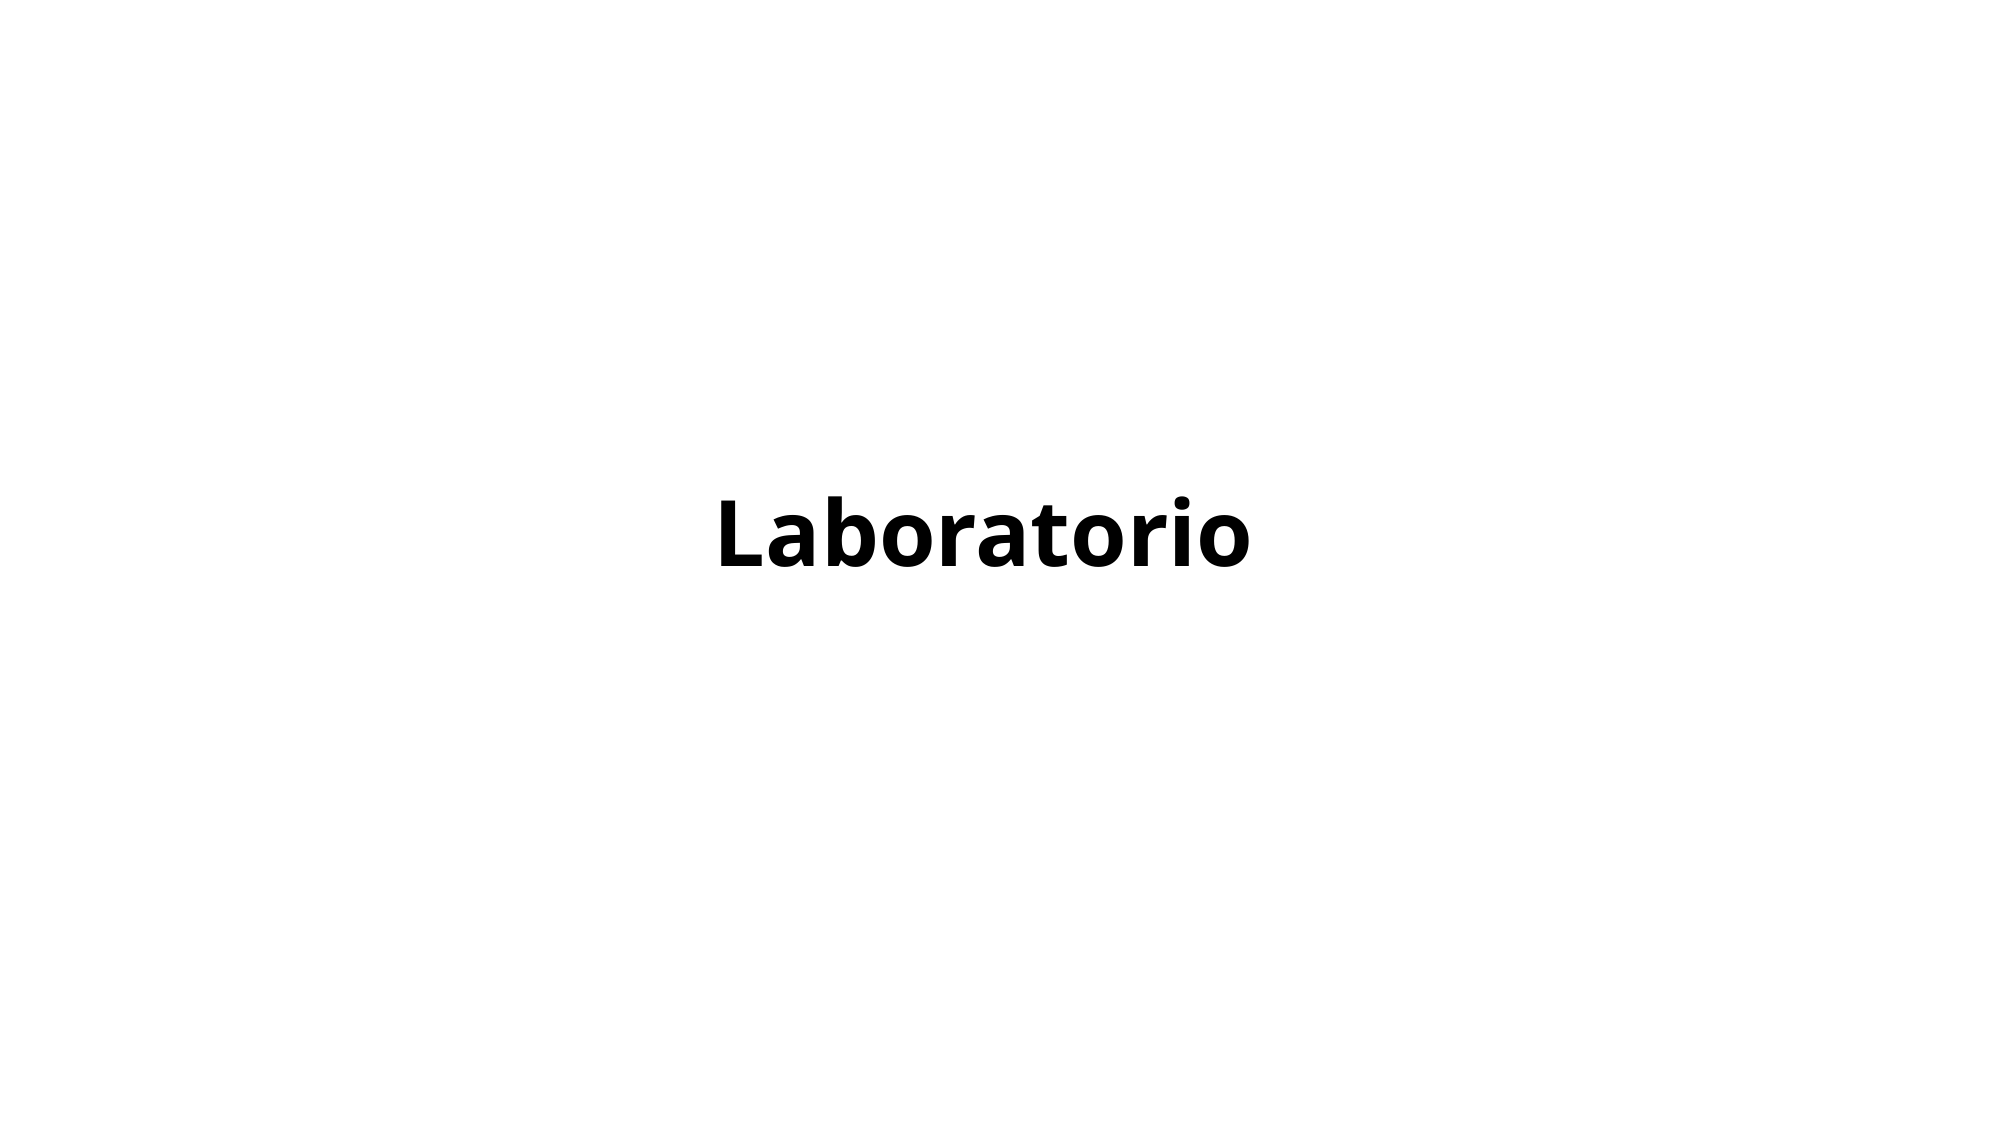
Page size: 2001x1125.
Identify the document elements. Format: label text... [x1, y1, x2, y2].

title Laboratorio [121, 428, 1847, 646]
